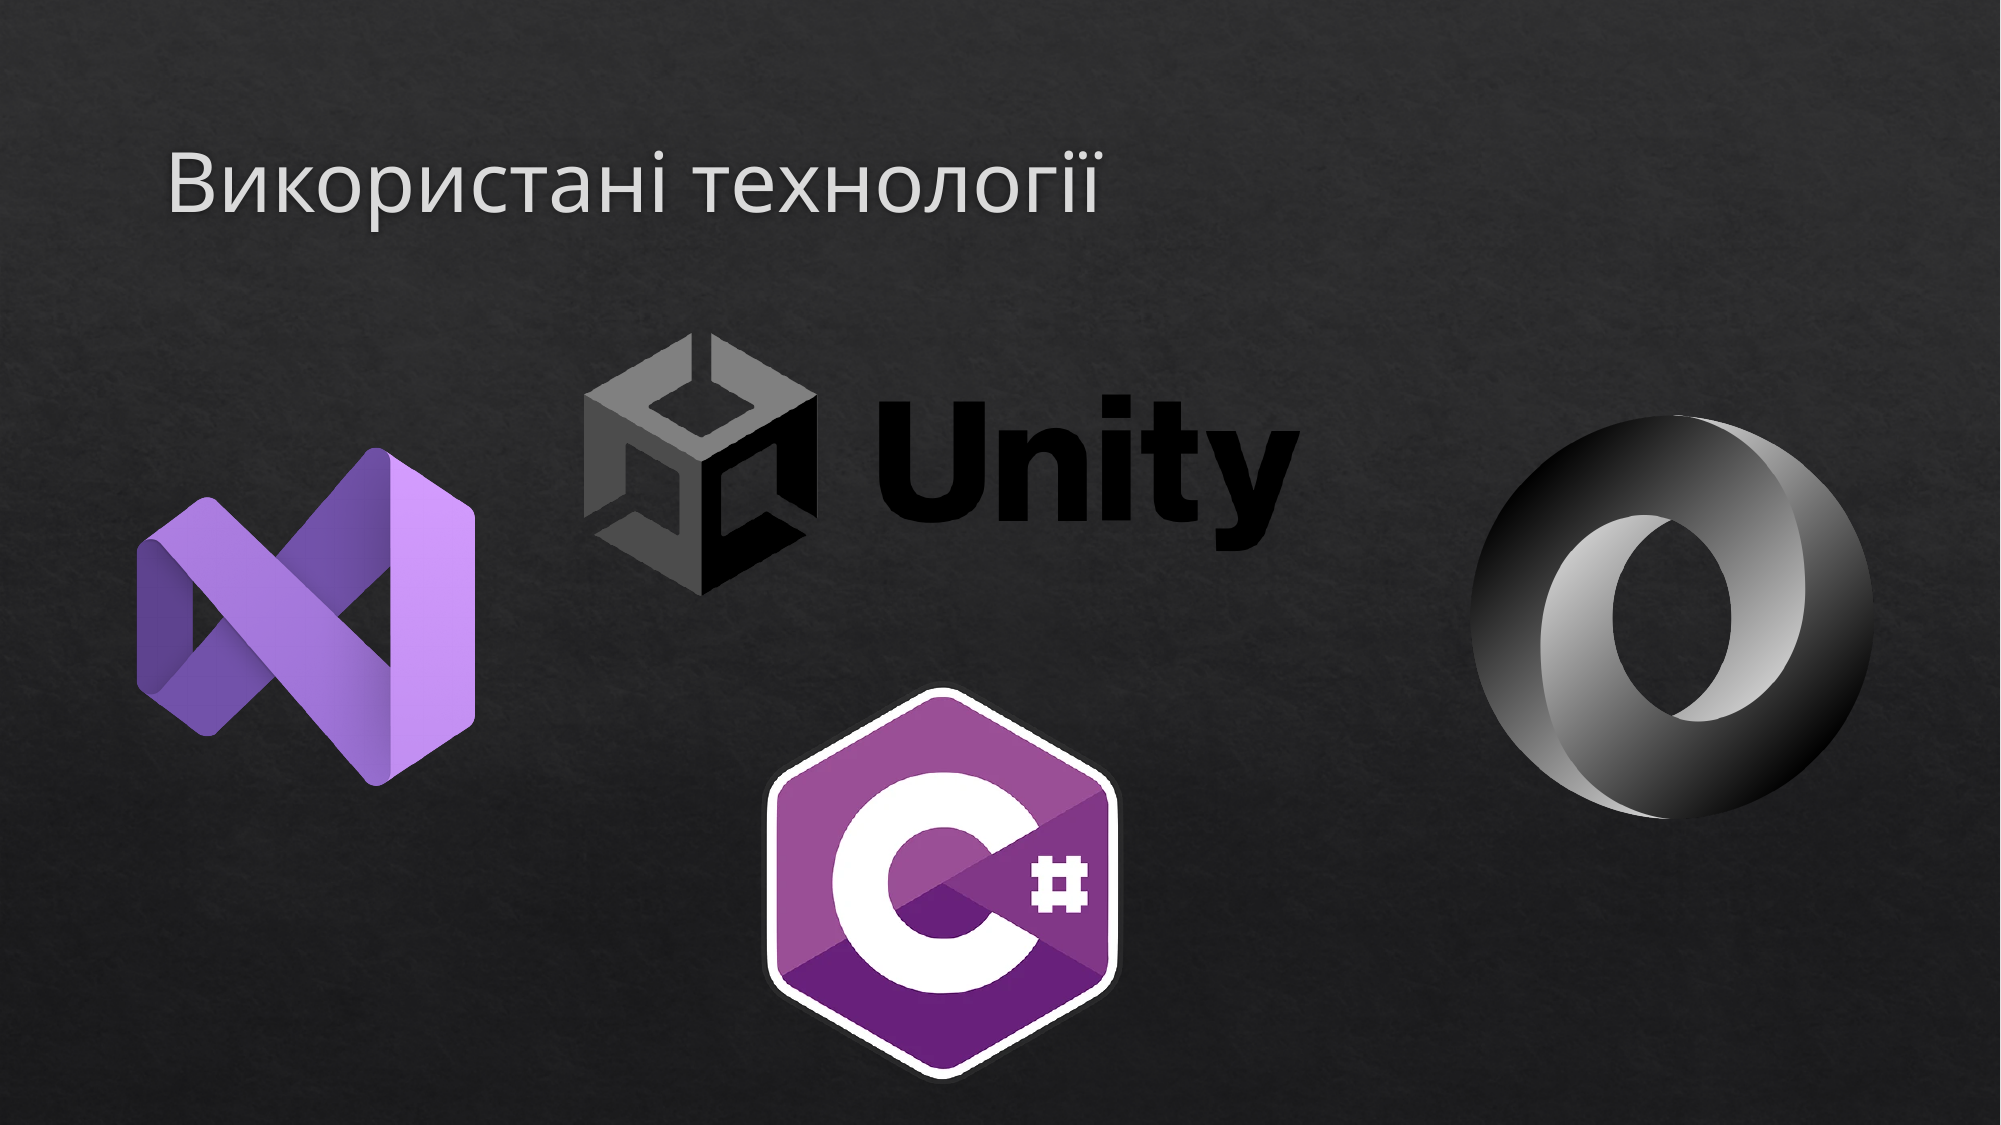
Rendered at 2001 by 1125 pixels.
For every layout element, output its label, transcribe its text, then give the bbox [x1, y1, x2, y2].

picture [740, 681, 1143, 1084]
picture [39, 352, 571, 883]
picture [1470, 415, 1874, 820]
title Використані технології [149, 99, 1849, 260]
picture [584, 333, 1300, 597]
